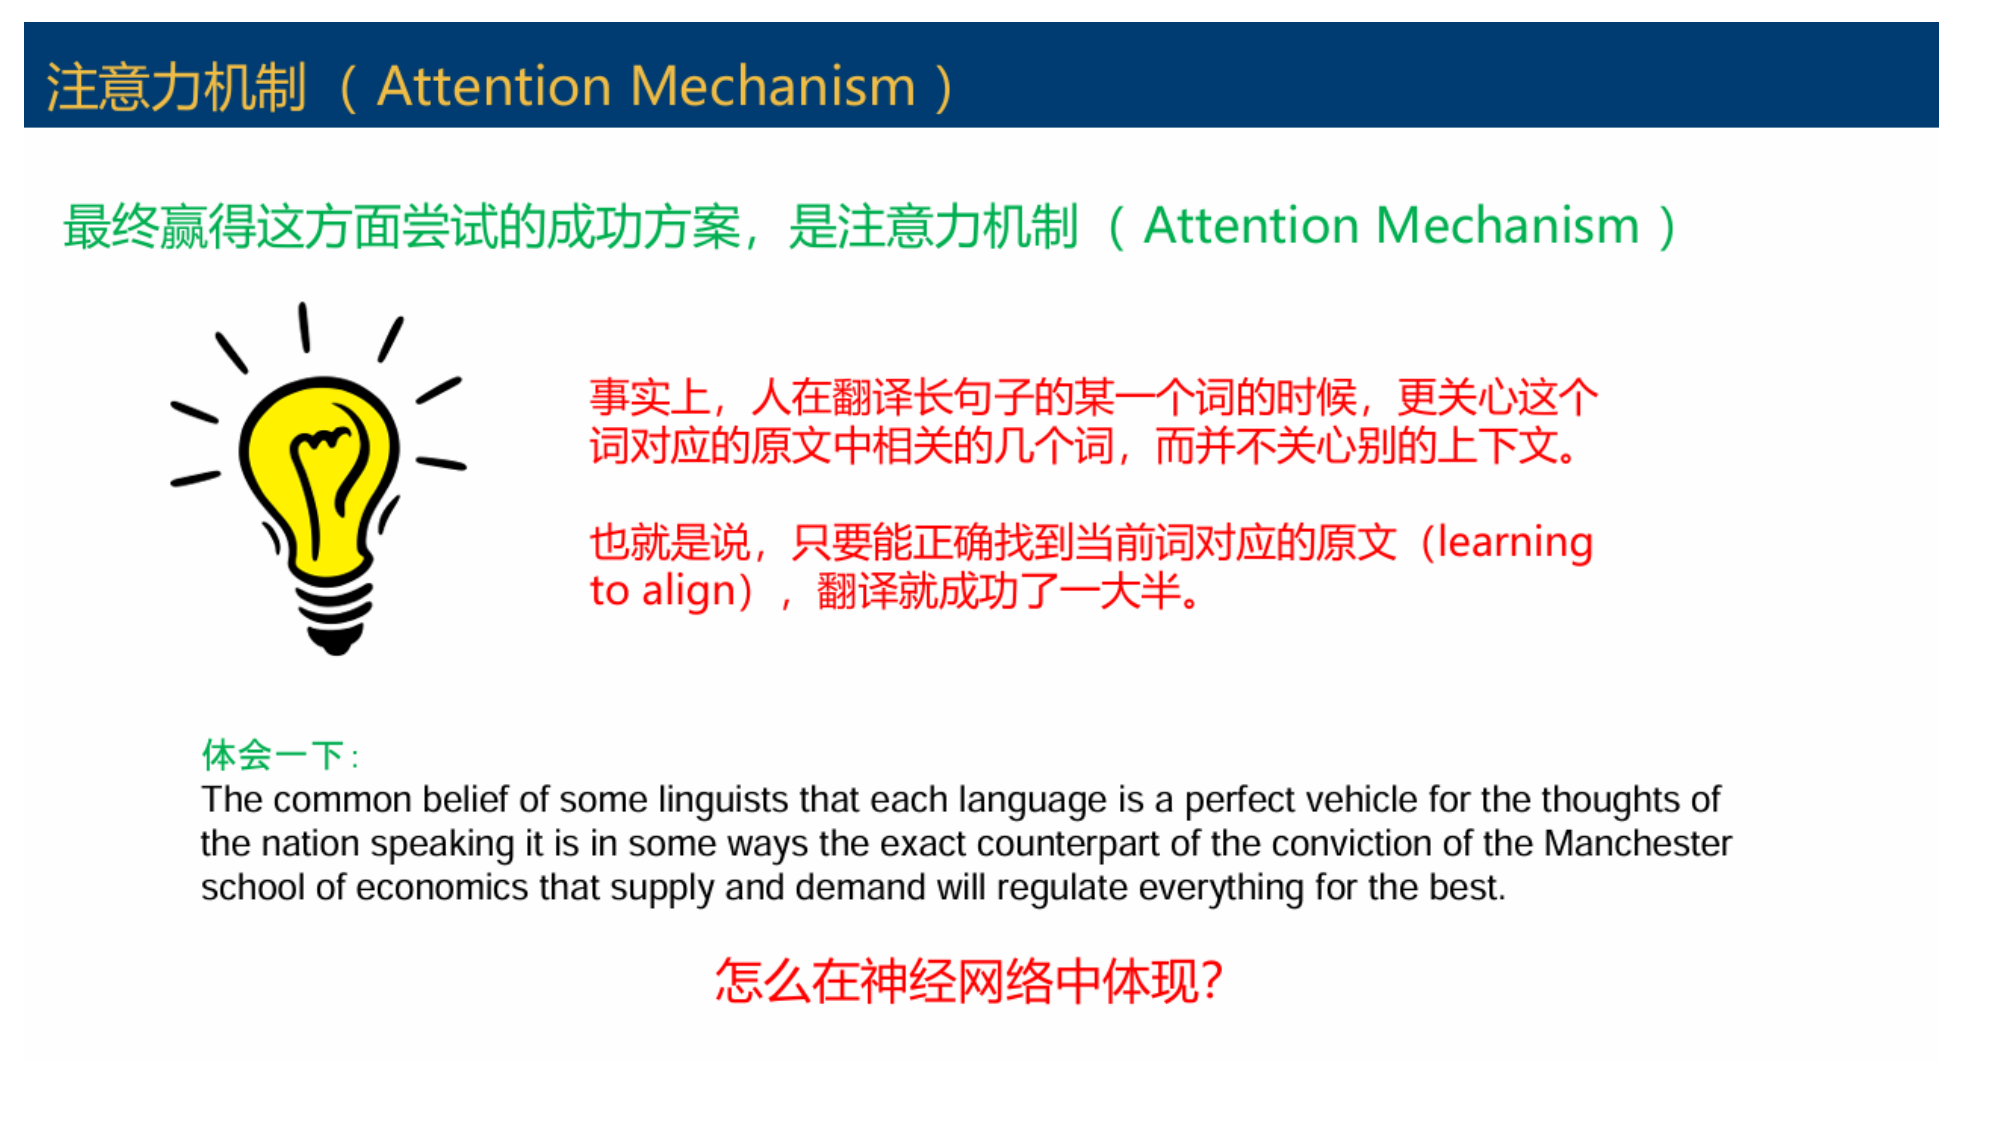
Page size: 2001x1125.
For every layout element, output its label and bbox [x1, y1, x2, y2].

picture [24, 21, 1940, 1060]
